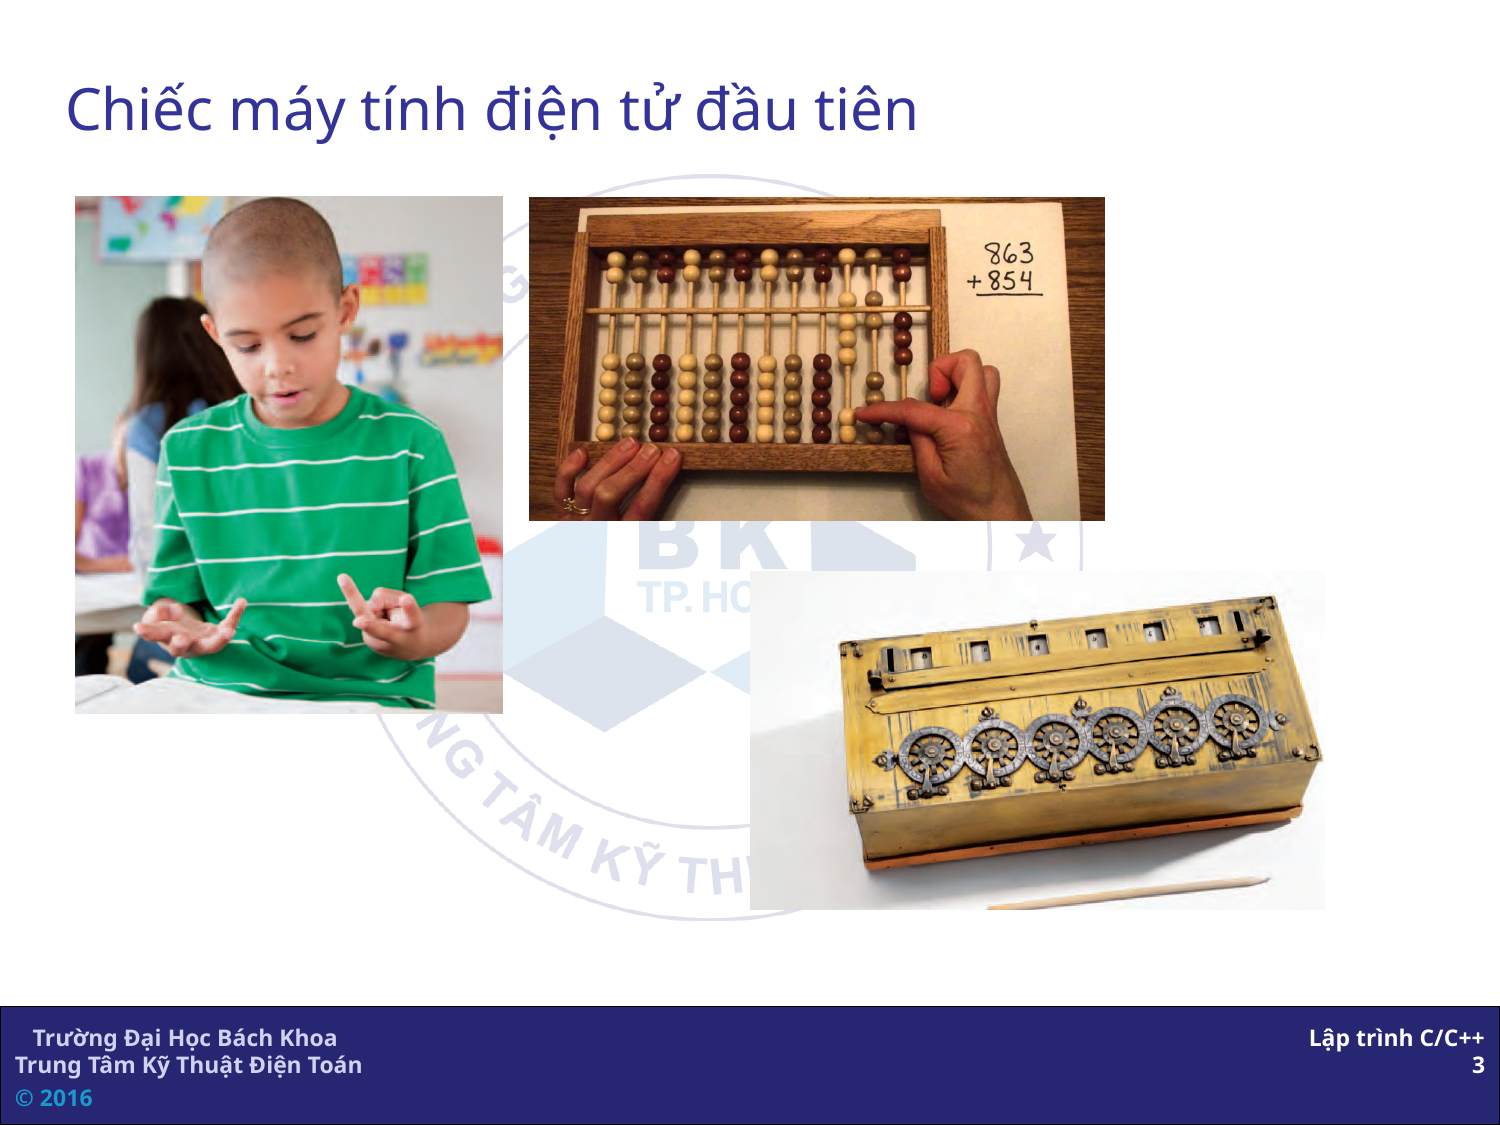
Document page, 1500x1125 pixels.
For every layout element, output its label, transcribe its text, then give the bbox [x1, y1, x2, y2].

title Chiếc máy tính điện tử đầu tiên [50, 12, 1463, 150]
picture [74, 174, 1326, 921]
